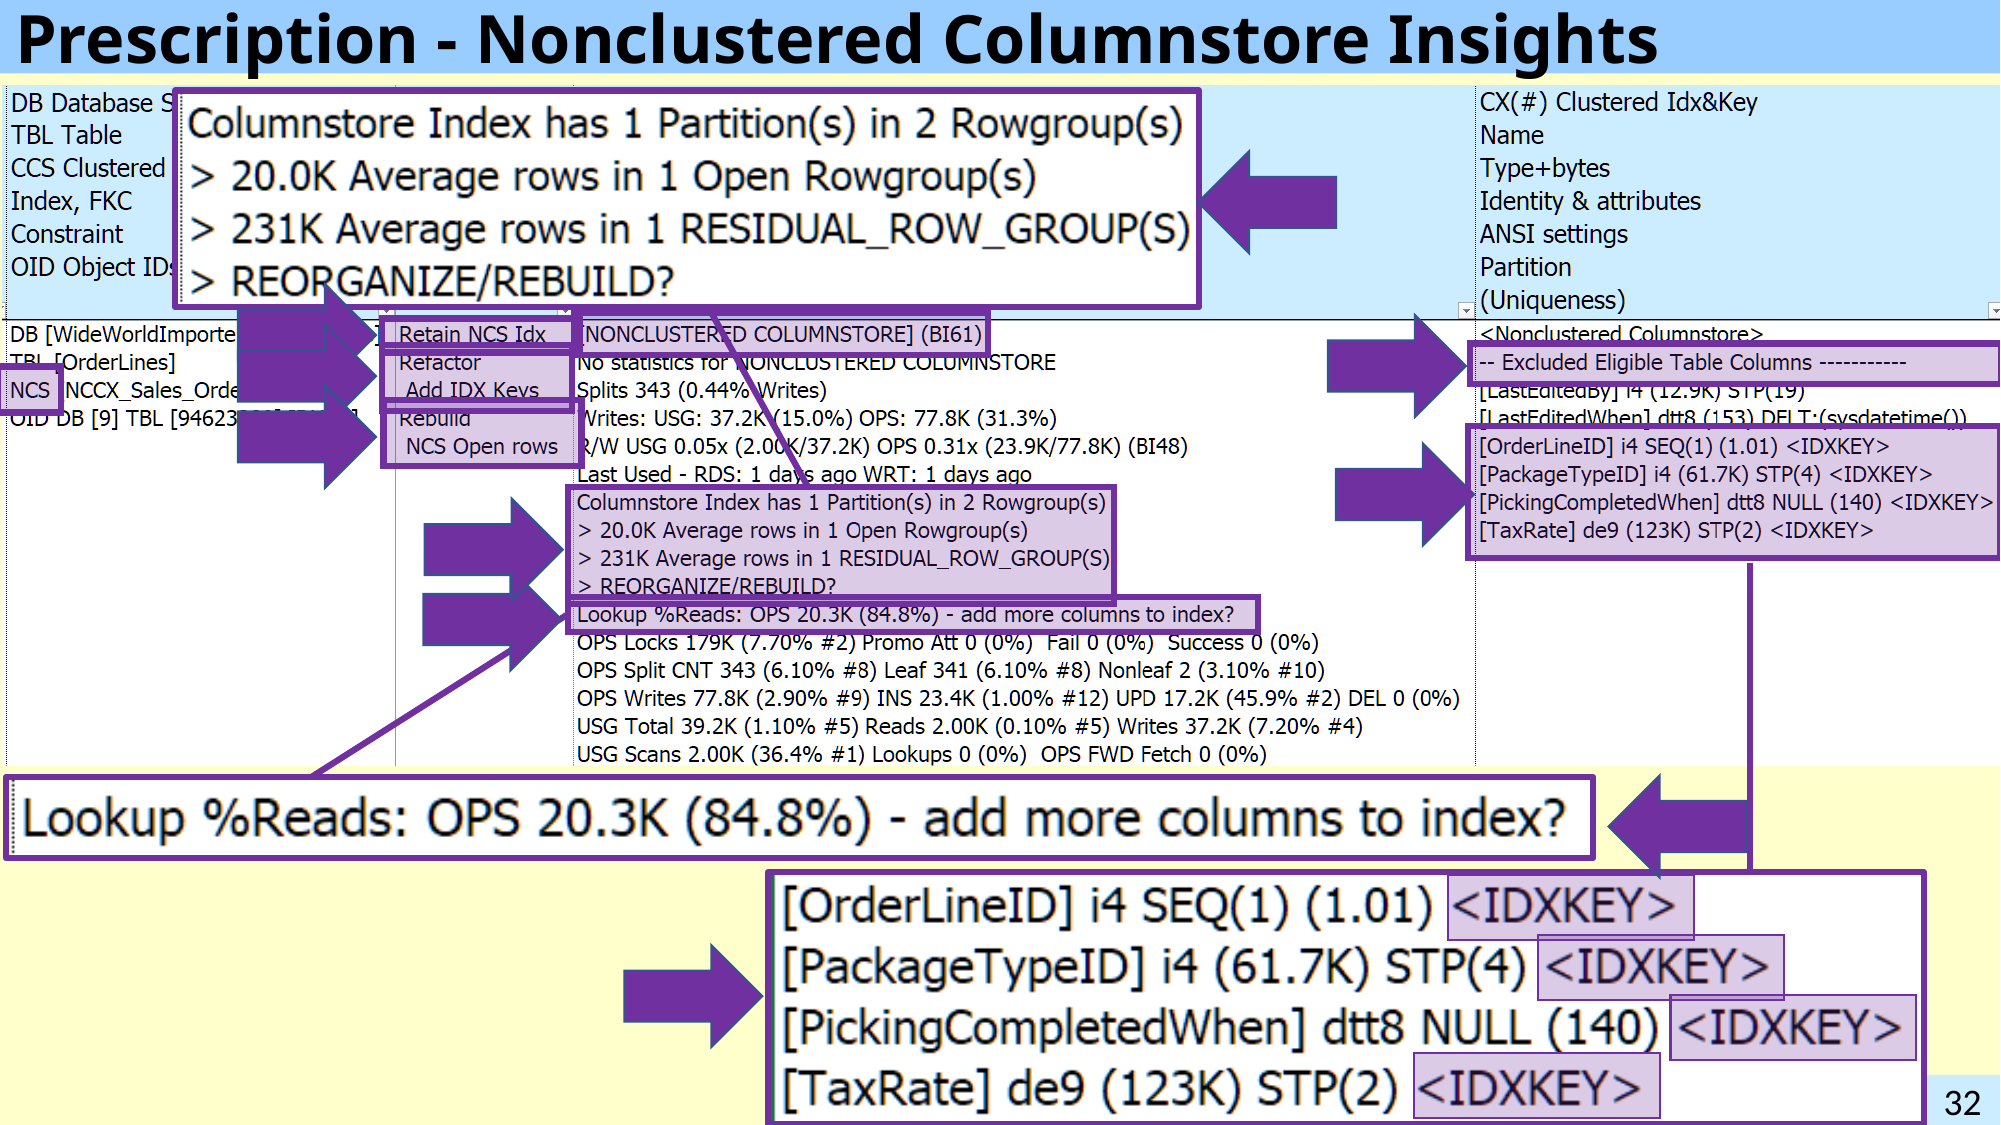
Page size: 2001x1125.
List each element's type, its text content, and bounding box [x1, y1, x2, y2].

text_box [1413, 875, 1917, 1119]
text_box [1607, 773, 1748, 875]
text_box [285, 614, 568, 780]
picture [1, 85, 2000, 766]
picture [8, 780, 1590, 856]
text_box [623, 942, 764, 1050]
picture [771, 875, 1921, 1122]
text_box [681, 304, 808, 487]
title Prescription - Nonclustered Columnstore Insights [0, 0, 2000, 74]
